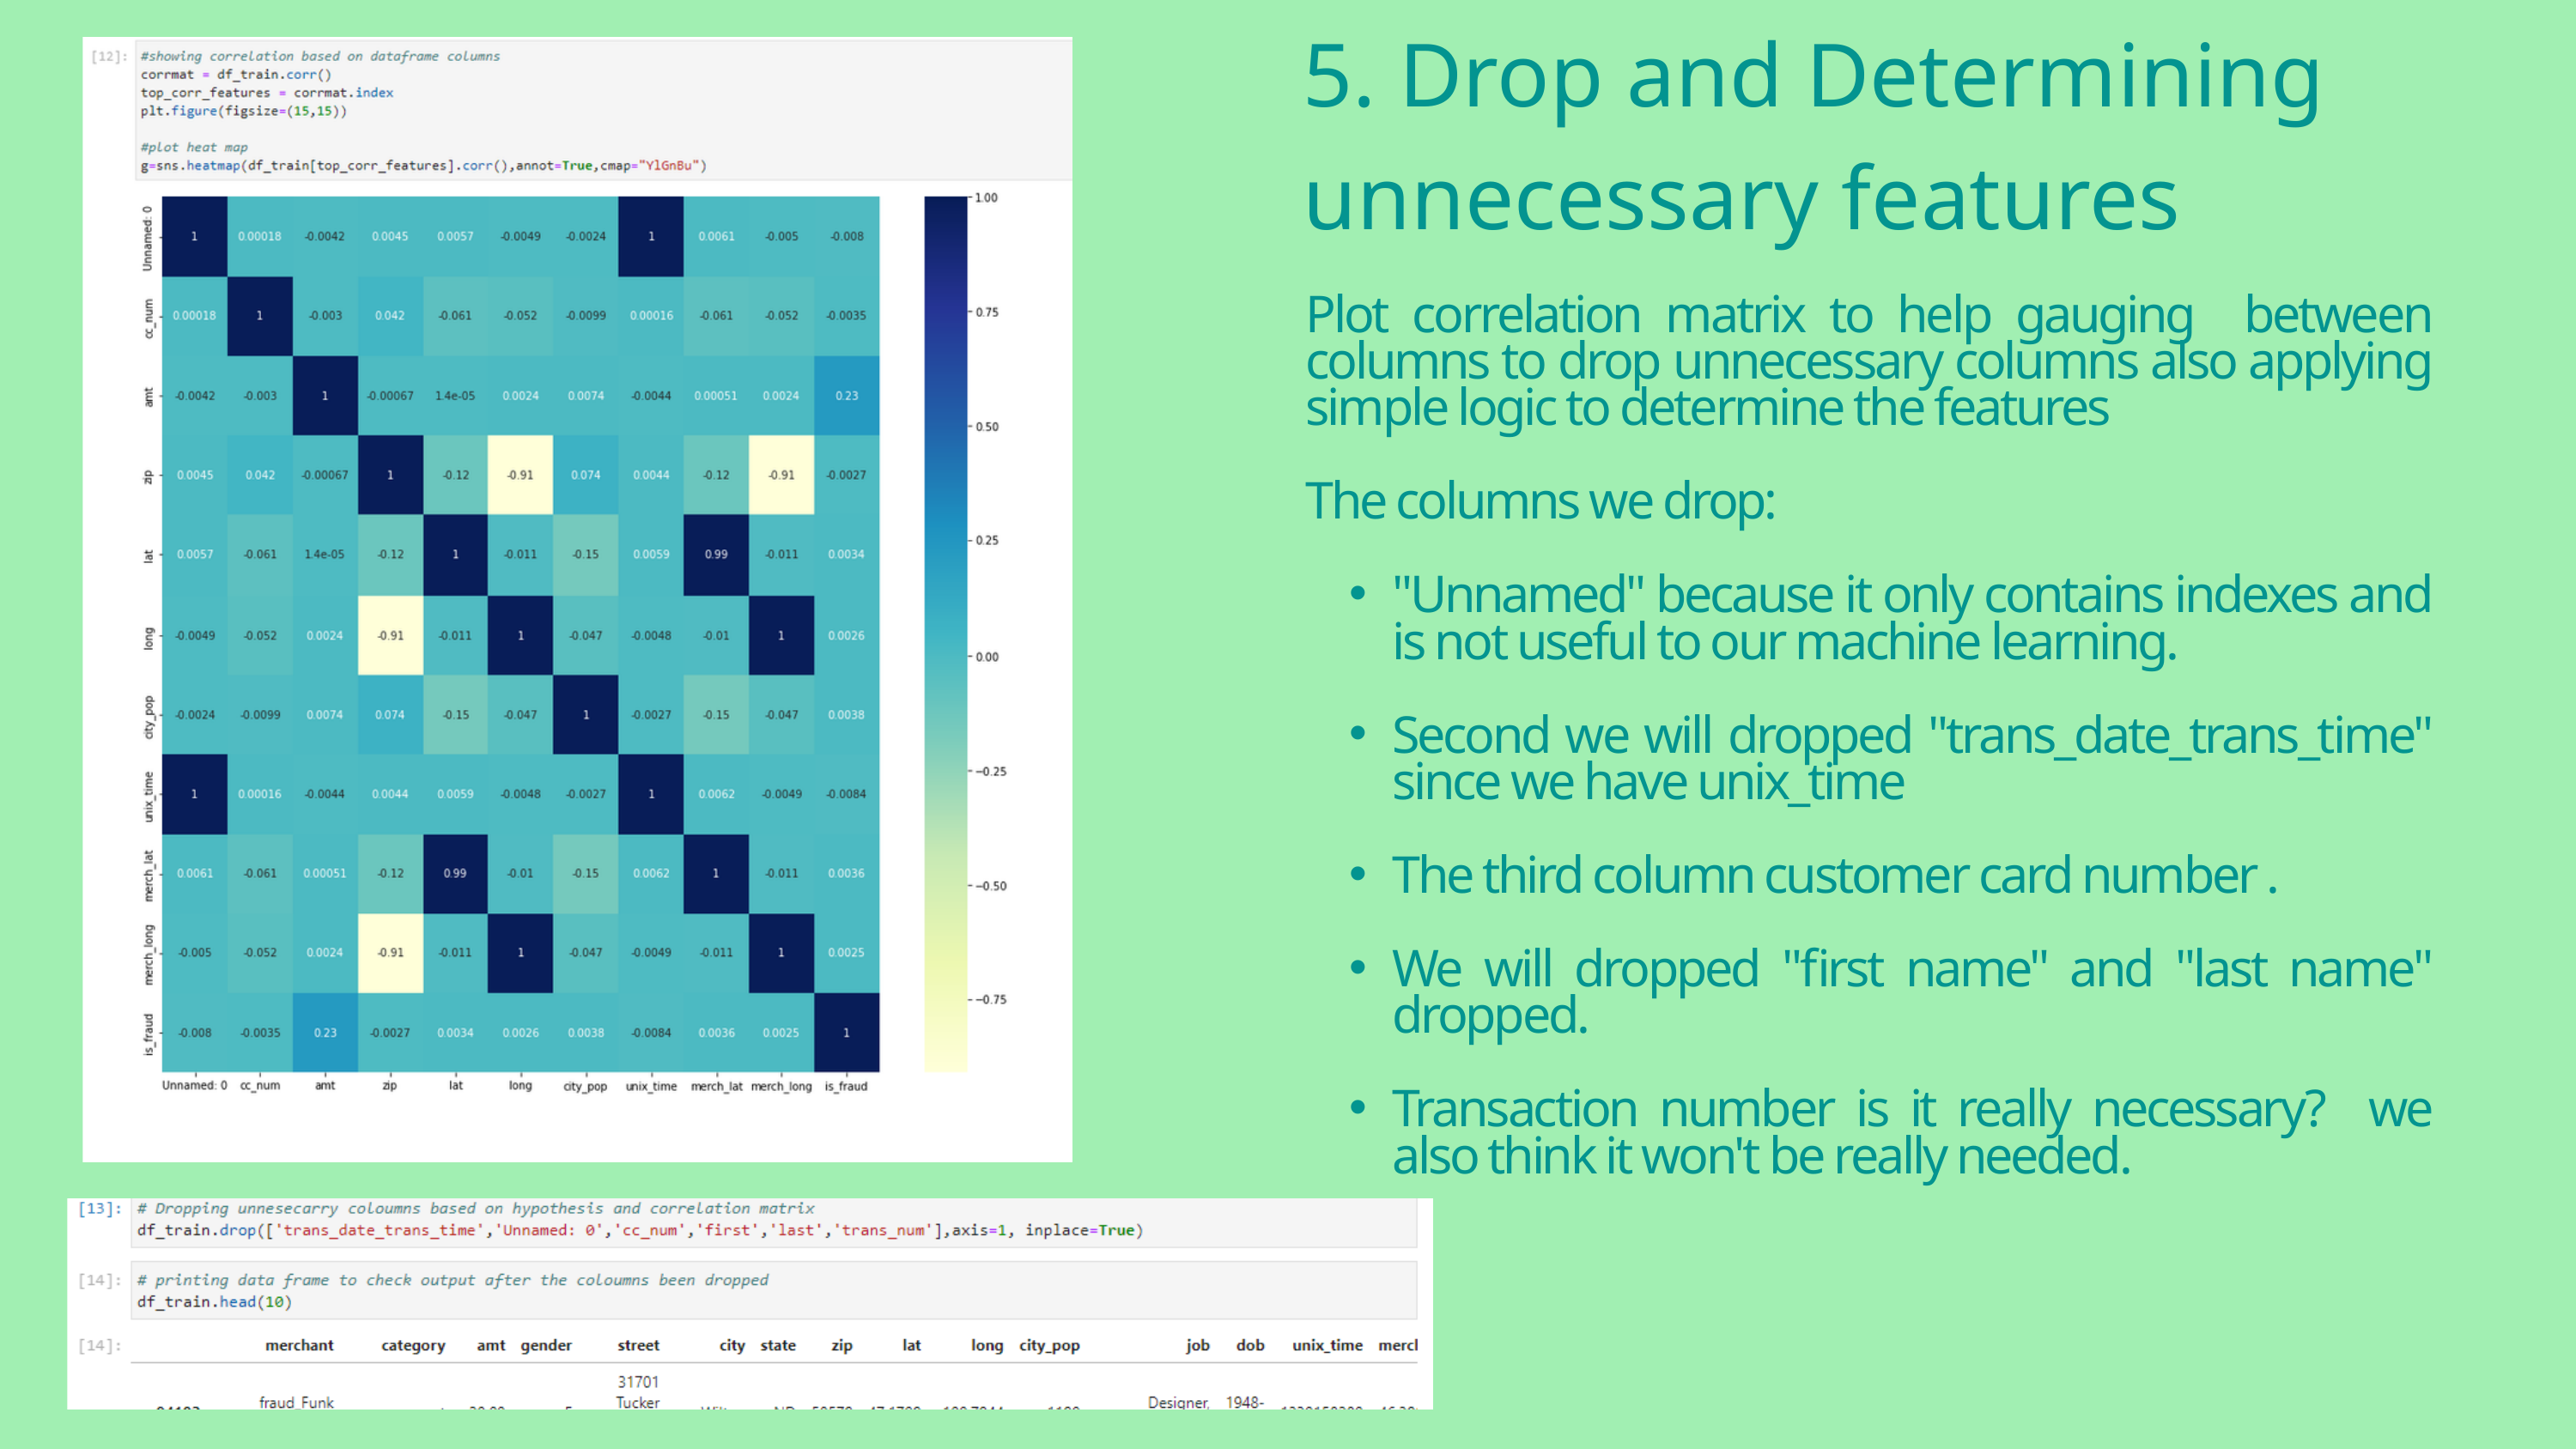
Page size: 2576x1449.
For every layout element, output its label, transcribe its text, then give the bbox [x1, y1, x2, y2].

picture [67, 1197, 1433, 1410]
picture [82, 36, 1073, 1162]
text_box 5. Drop and Determining unnecessary features [1303, 2, 2464, 247]
text_box Plot correlation matrix to help gauging between columns to drop unnecessary columns also applying simple logic to determine the features The columns we drop: "Unnamed" because it only contains indexes and is not useful to our machine learning. Second we will dropped "trans_date_trans_time" since we have unix_time The third column customer card number . We will dropped "first name" and "last name" dropped. Transaction number is it really necessary? we also think it won't be really needed. [1305, 248, 2432, 1233]
